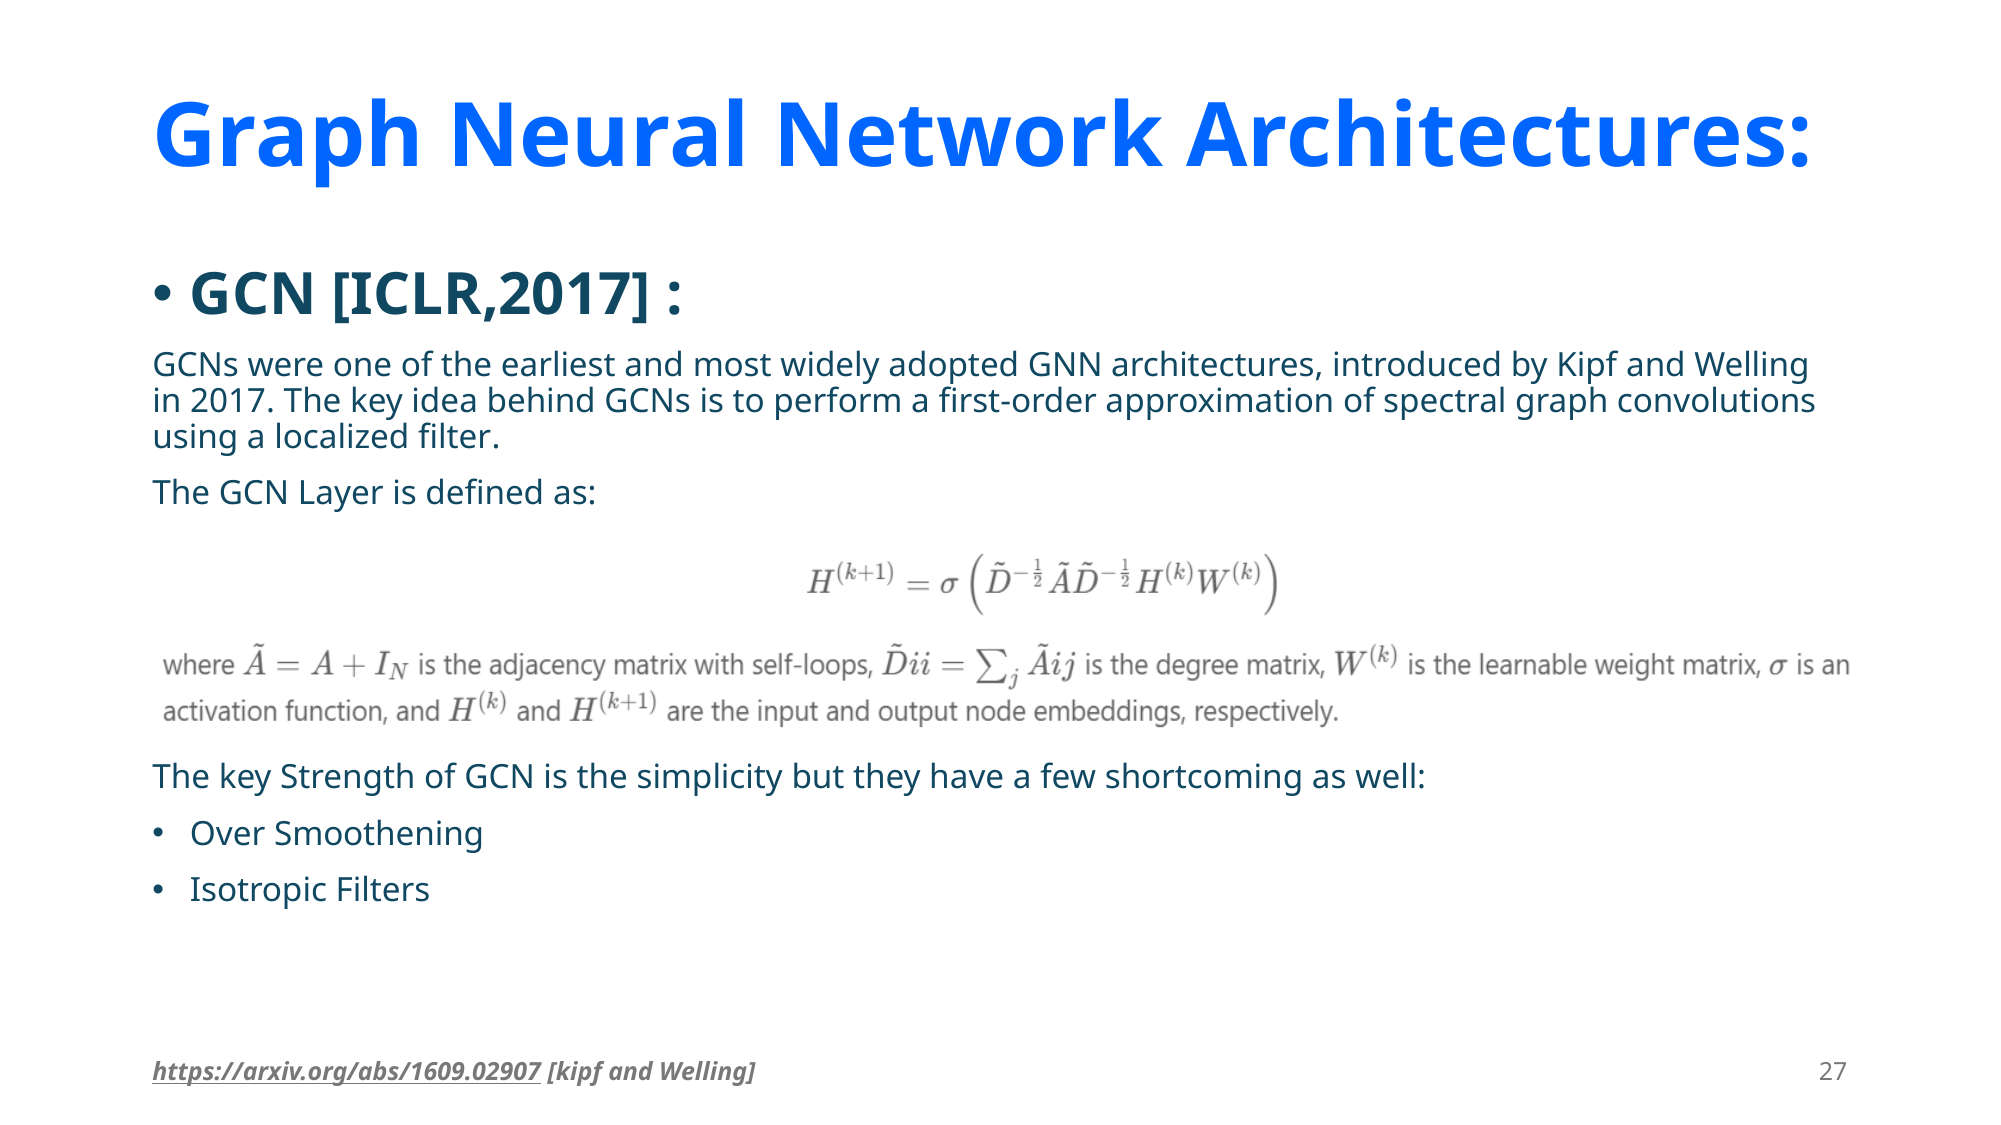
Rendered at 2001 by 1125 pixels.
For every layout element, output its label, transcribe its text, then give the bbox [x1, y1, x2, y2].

title Graph Neural Network Architectures: [137, 81, 1863, 256]
list GCN [ICLR,2017] : GCNs were one of the earliest and most widely adopted GNN architectures, introduced by Kipf and Welling in 2017. The key idea behind GCNs is to perform a first-order approximation of spectral graph convolutions using a localized filter. The GCN Layer is defined as: The key Strength of GCN is the simplicity but they have a few shortcoming as well: Over Smoothening Isotropic Filters [137, 256, 1863, 1014]
picture [151, 533, 1878, 737]
footer https://arxiv.org/abs/1609.02907 [kipf and Welling] [137, 1042, 1569, 1103]
slide_number 27 [1569, 1042, 1863, 1103]
